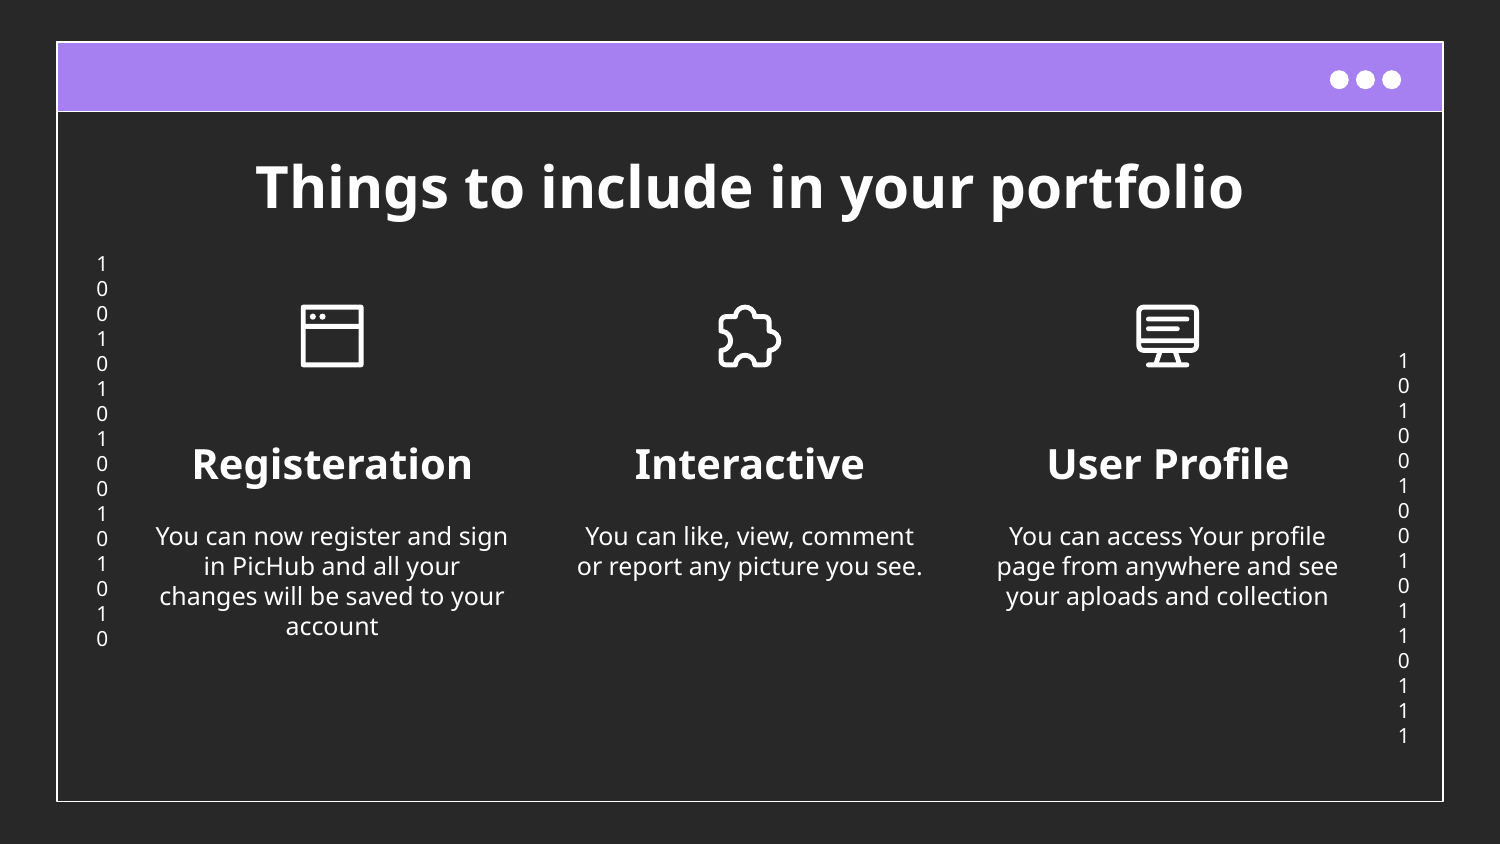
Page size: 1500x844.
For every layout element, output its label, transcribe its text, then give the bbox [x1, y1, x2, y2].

title Things to include in your portfolio [118, 135, 1382, 230]
subtitle You can like, view, comment or report any picture you see. [557, 505, 943, 718]
subtitle User Profile [975, 370, 1361, 503]
subtitle Interactive [557, 370, 943, 503]
text_box [300, 304, 364, 368]
subtitle You can now register and sign in PicHub and all your changes will be saved to your account [139, 505, 525, 718]
text_box [718, 304, 782, 368]
text_box [1136, 304, 1200, 368]
subtitle Registeration [139, 370, 525, 503]
subtitle You can access Your profile page from anywhere and see your aploads and collection [975, 505, 1361, 718]
